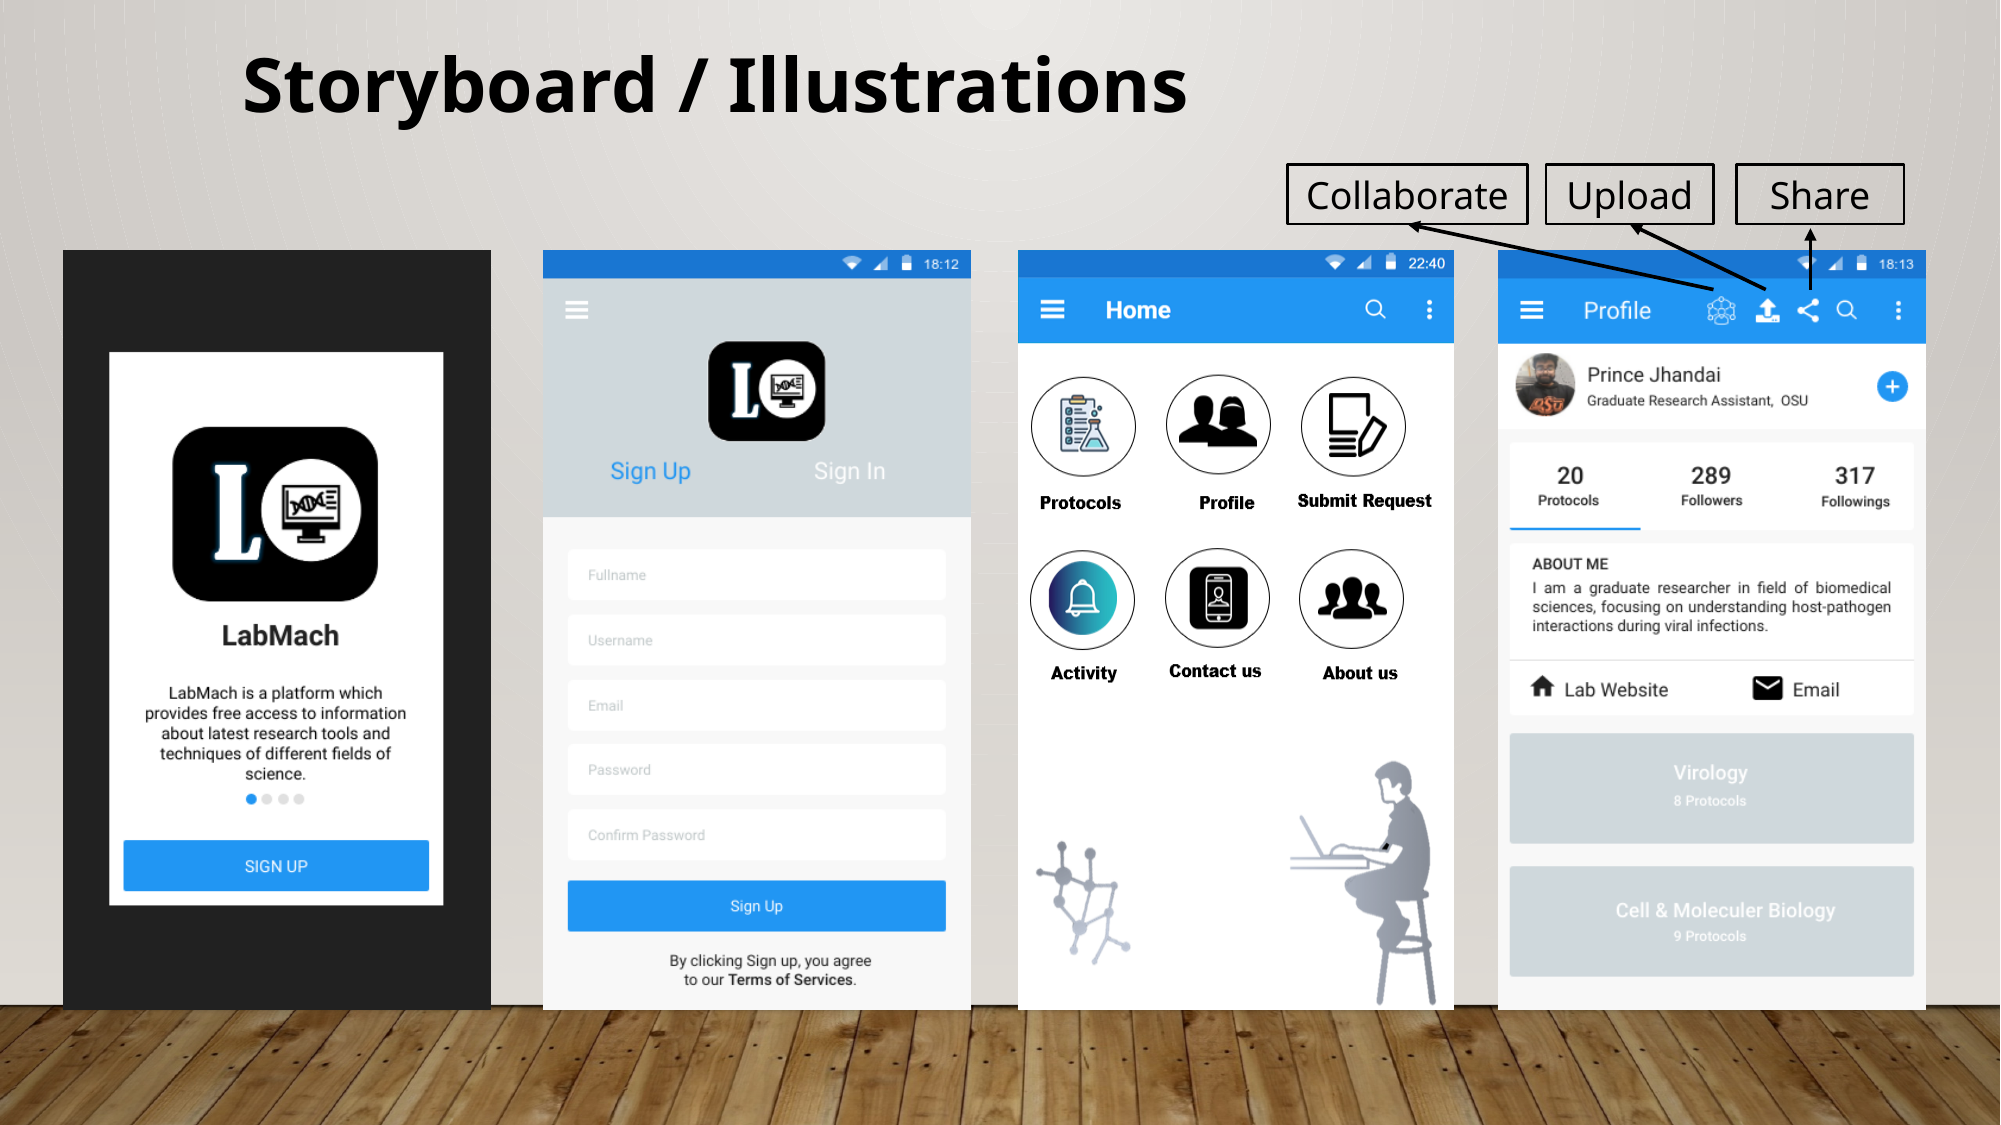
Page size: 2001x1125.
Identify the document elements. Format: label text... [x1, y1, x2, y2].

text_box Upload [1545, 163, 1715, 224]
text_box Share [1735, 163, 1905, 225]
text_box Storyboard / Illustrations [227, 40, 1686, 161]
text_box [1407, 224, 1629, 290]
text_box Collaborate [1286, 163, 1529, 225]
picture [0, 250, 2000, 1125]
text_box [1629, 224, 1767, 290]
